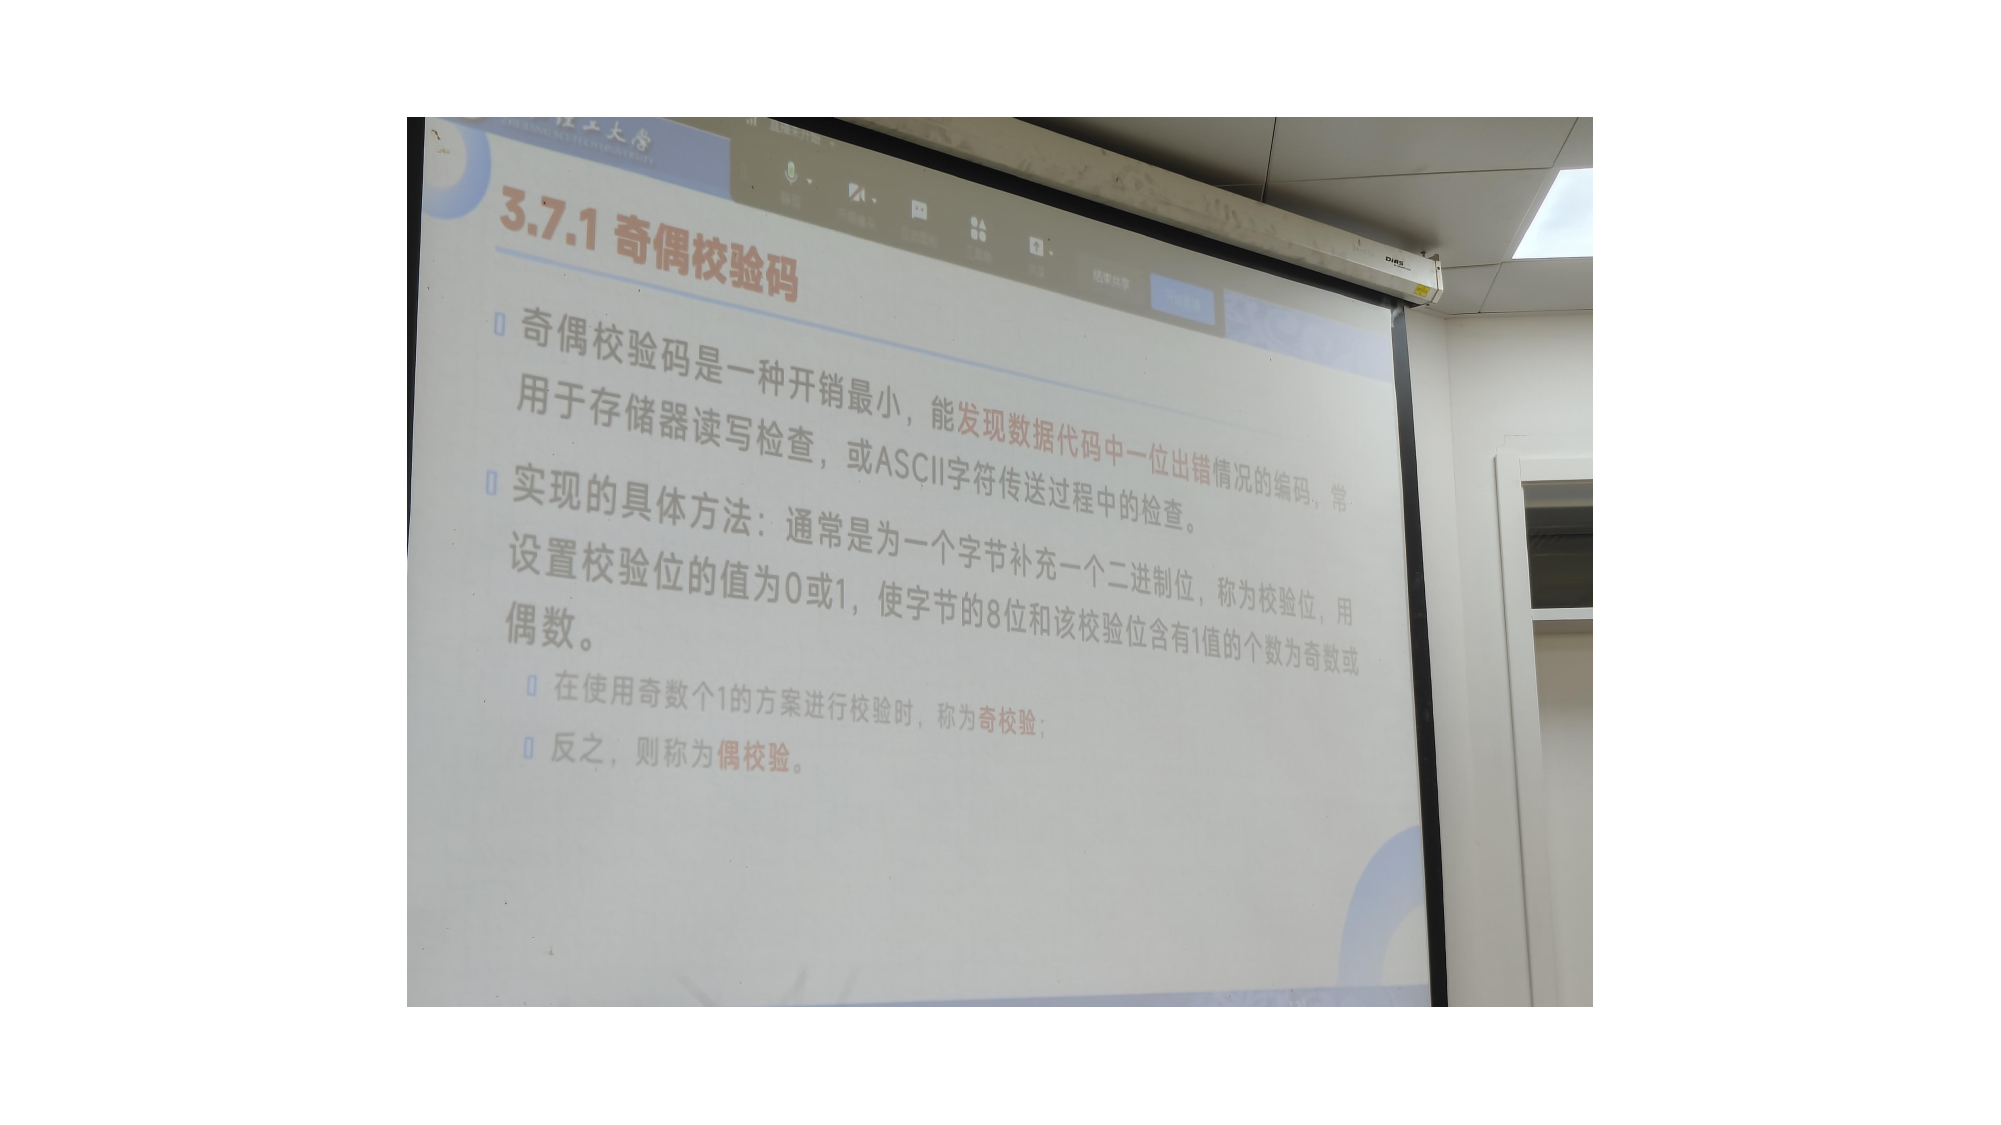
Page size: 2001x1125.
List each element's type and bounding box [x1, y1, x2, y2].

picture [406, 117, 1594, 1008]
